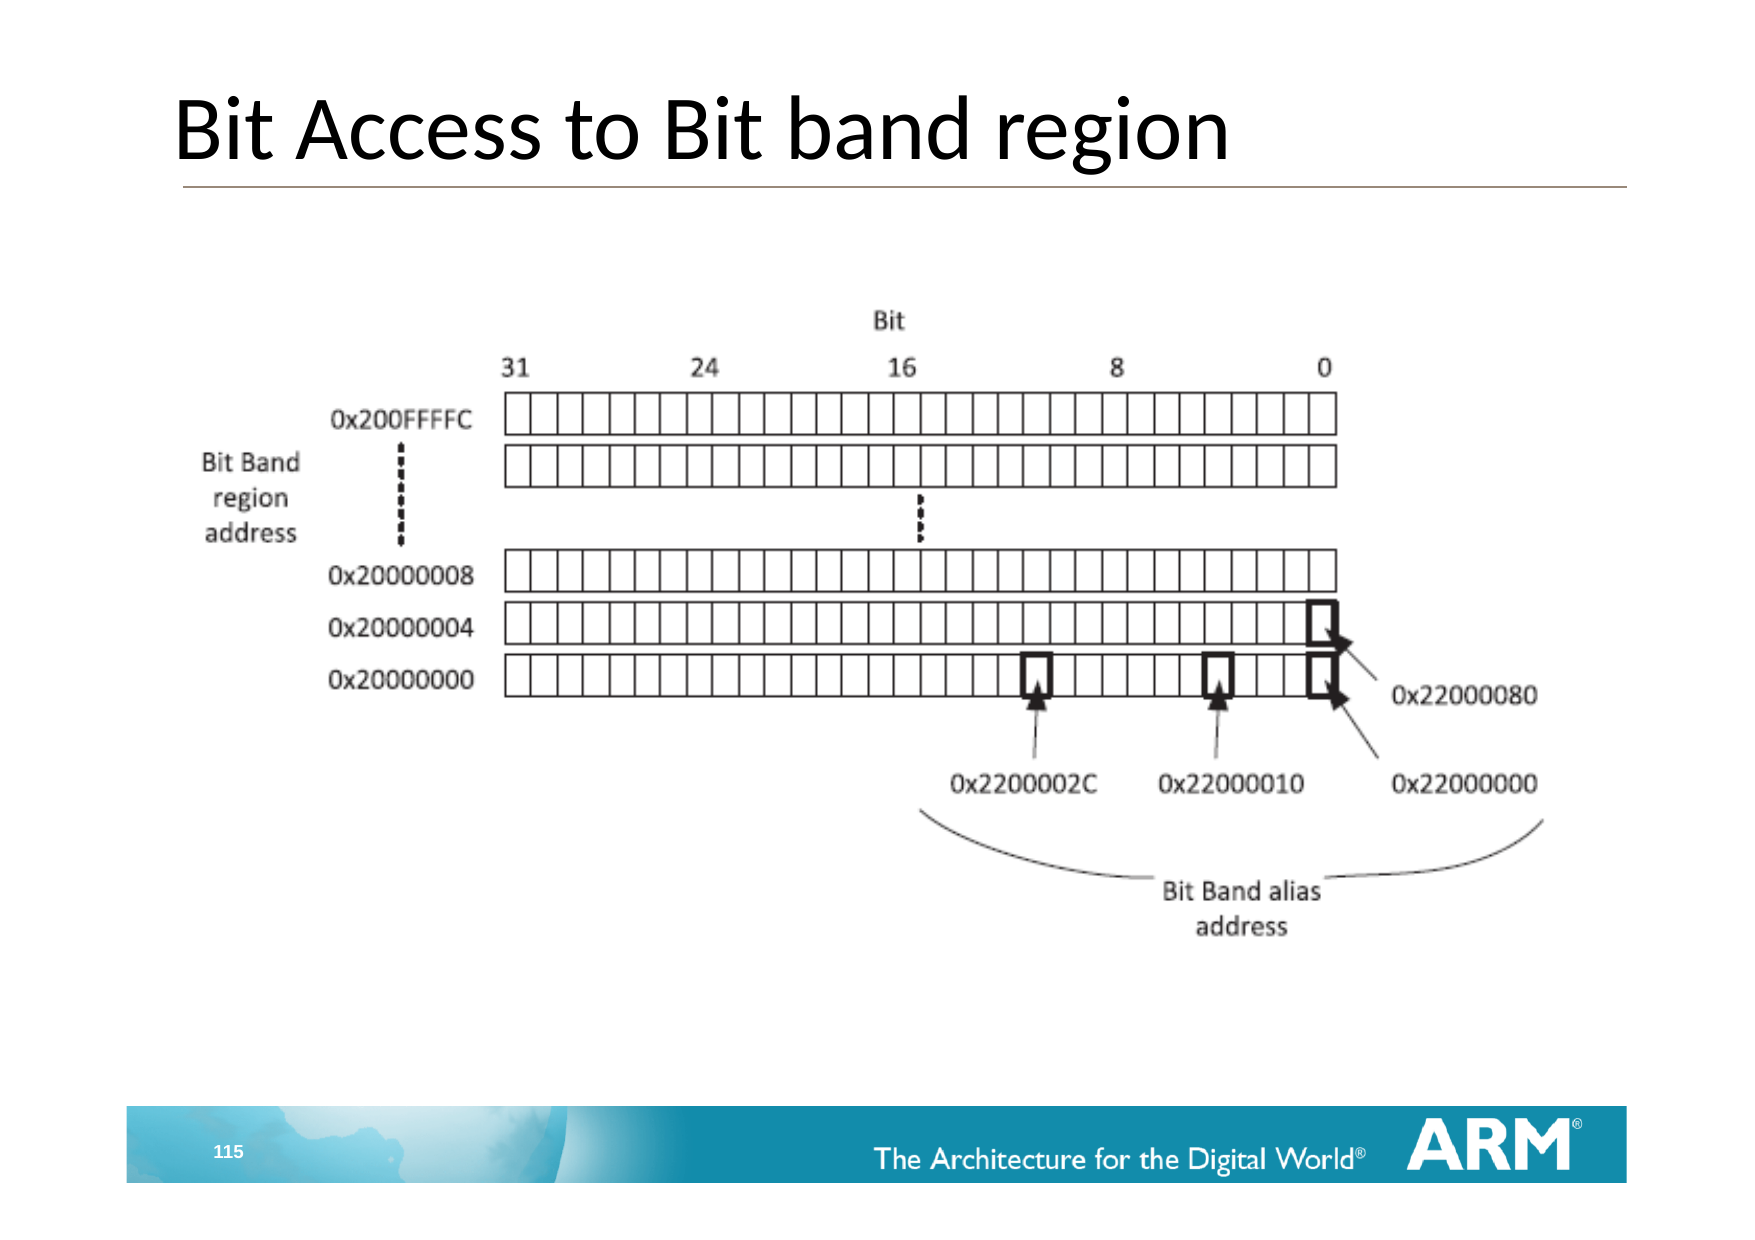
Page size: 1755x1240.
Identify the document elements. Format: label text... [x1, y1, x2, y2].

title Bit Access to Bit band region [173, 80, 1581, 172]
slide_number 115 [198, 1139, 287, 1187]
picture [126, 1106, 1627, 1183]
picture [193, 296, 1561, 943]
